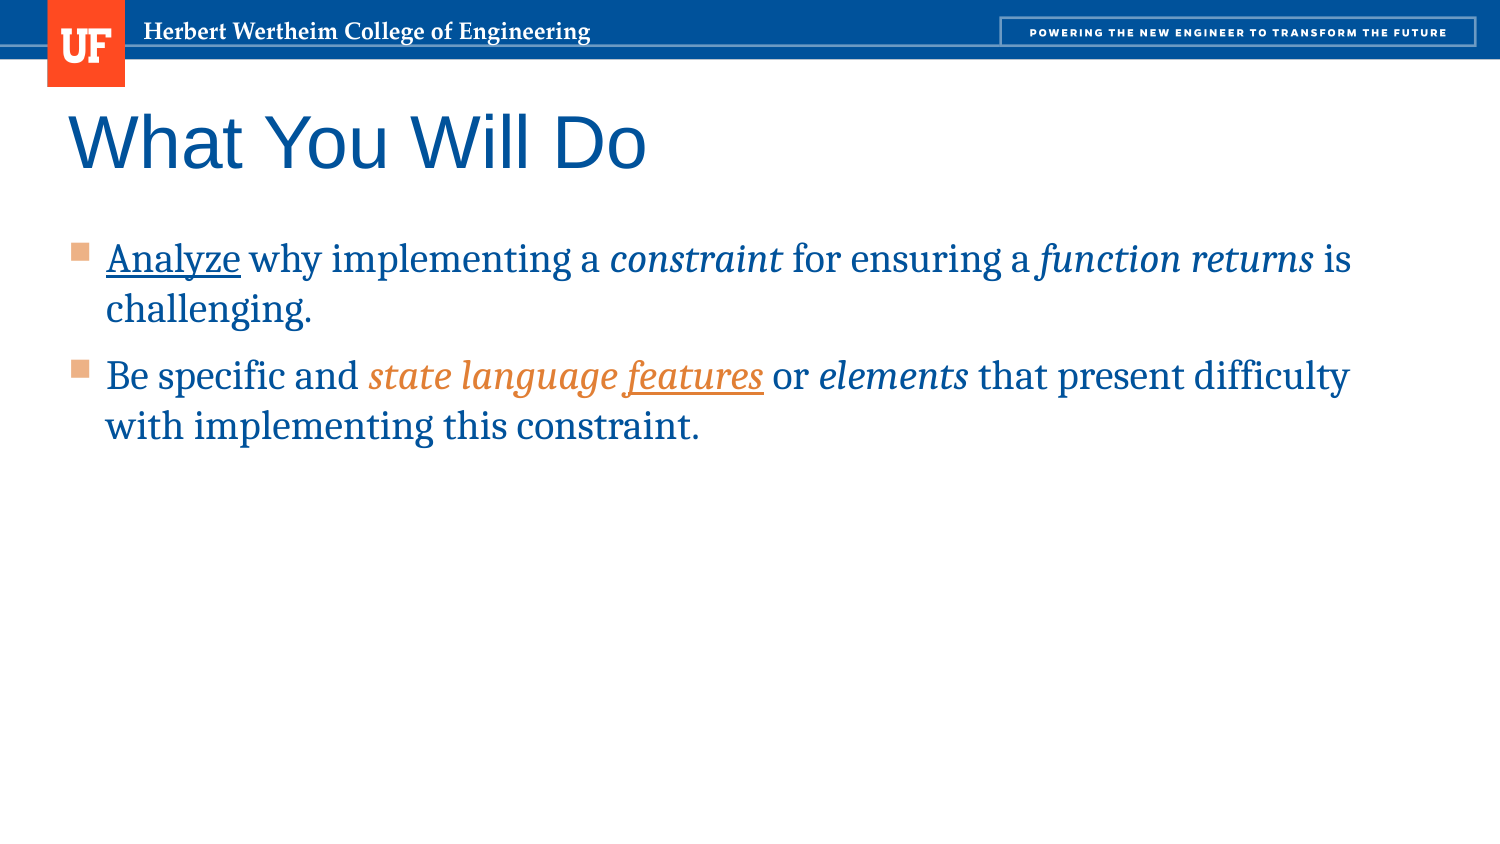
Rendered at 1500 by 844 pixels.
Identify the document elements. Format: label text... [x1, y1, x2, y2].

title What You Will Do [53, 86, 1414, 223]
list Analyze why implementing a constraint for ensuring a function returns is challenging. Be specific and state language features or elements that present difficulty with implementing this constraint. [53, 223, 1447, 803]
picture [0, 0, 1500, 87]
